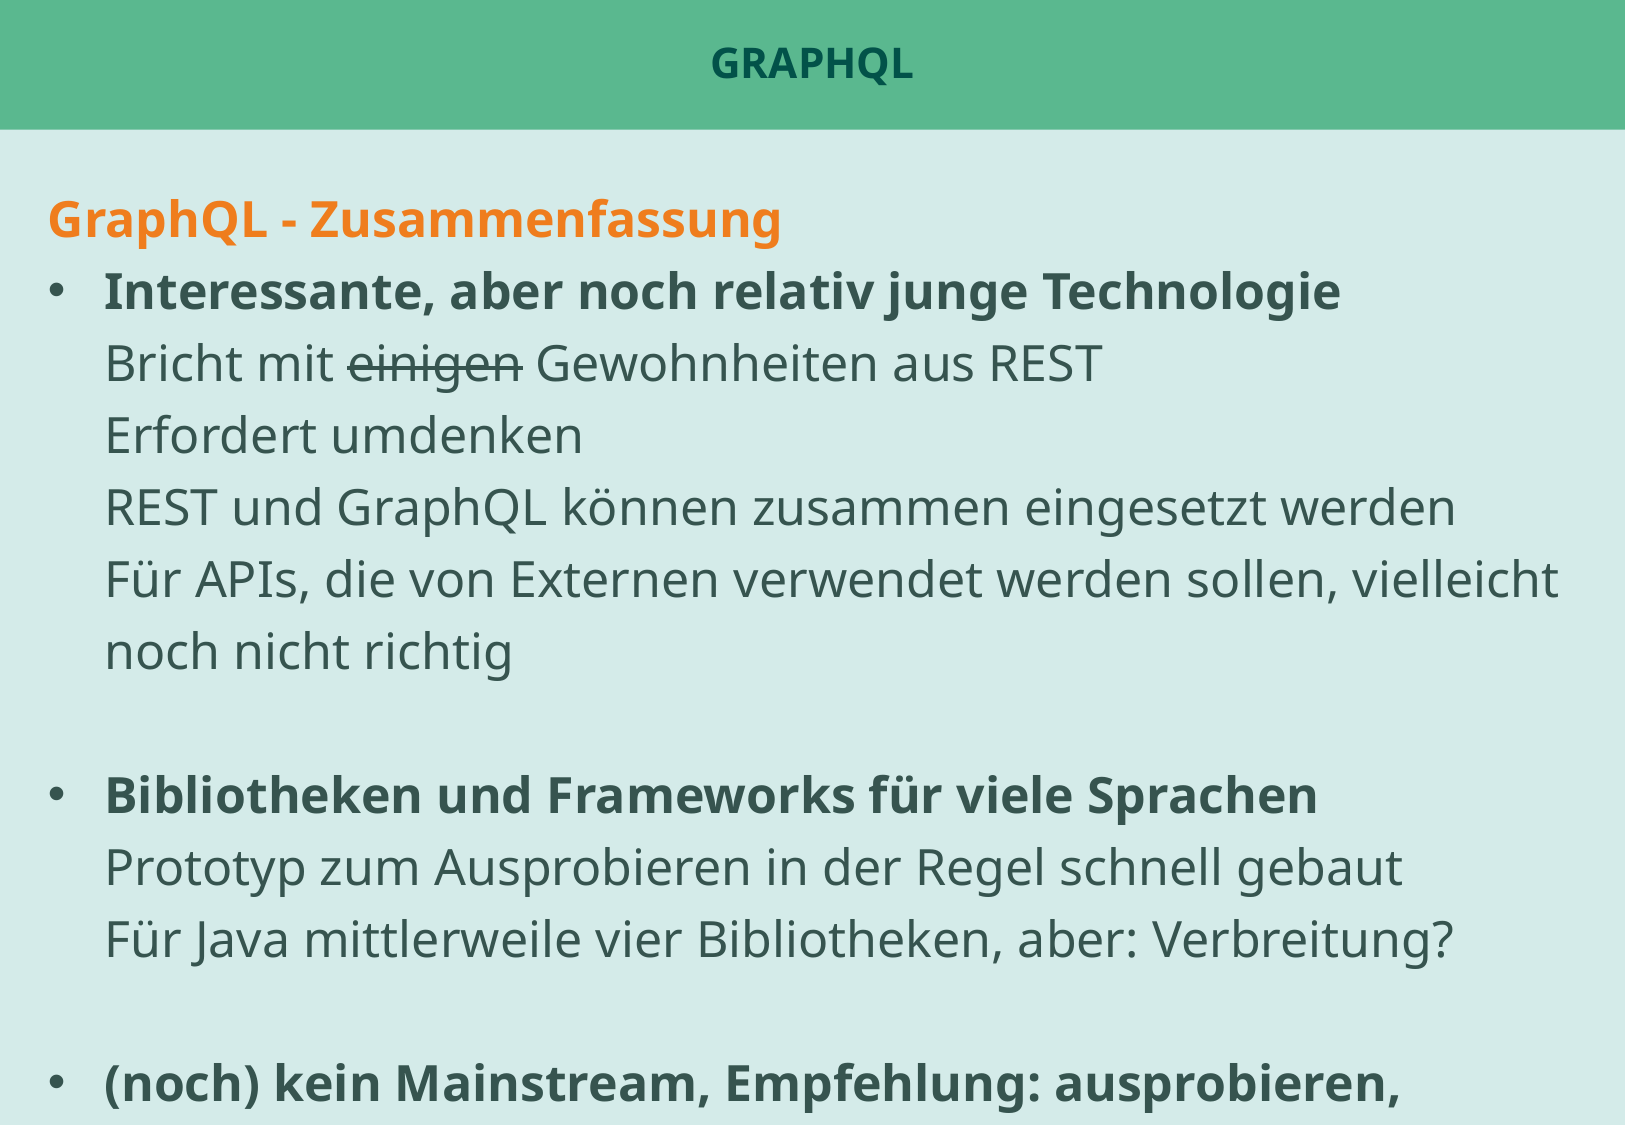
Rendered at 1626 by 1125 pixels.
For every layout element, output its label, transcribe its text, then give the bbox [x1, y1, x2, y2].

text_box GraphQL - Zusammenfassung Interessante, aber noch relativ junge Technologie Bricht mit einigen Gewohnheiten aus REST Erfordert umdenken REST und GraphQL können zusammen eingesetzt werden Für APIs, die von Externen verwendet werden sollen, vielleicht noch nicht richtig Bibliotheken und Frameworks für viele Sprachen Prototyp zum Ausprobieren in der Regel schnell gebaut Für Java mittlerweile vier Bibliotheken, aber: Verbreitung? (noch) kein Mainstream, Empfehlung: ausprobieren, beobachten [33, 168, 1625, 1125]
title GraphQL [0, 0, 1625, 130]
